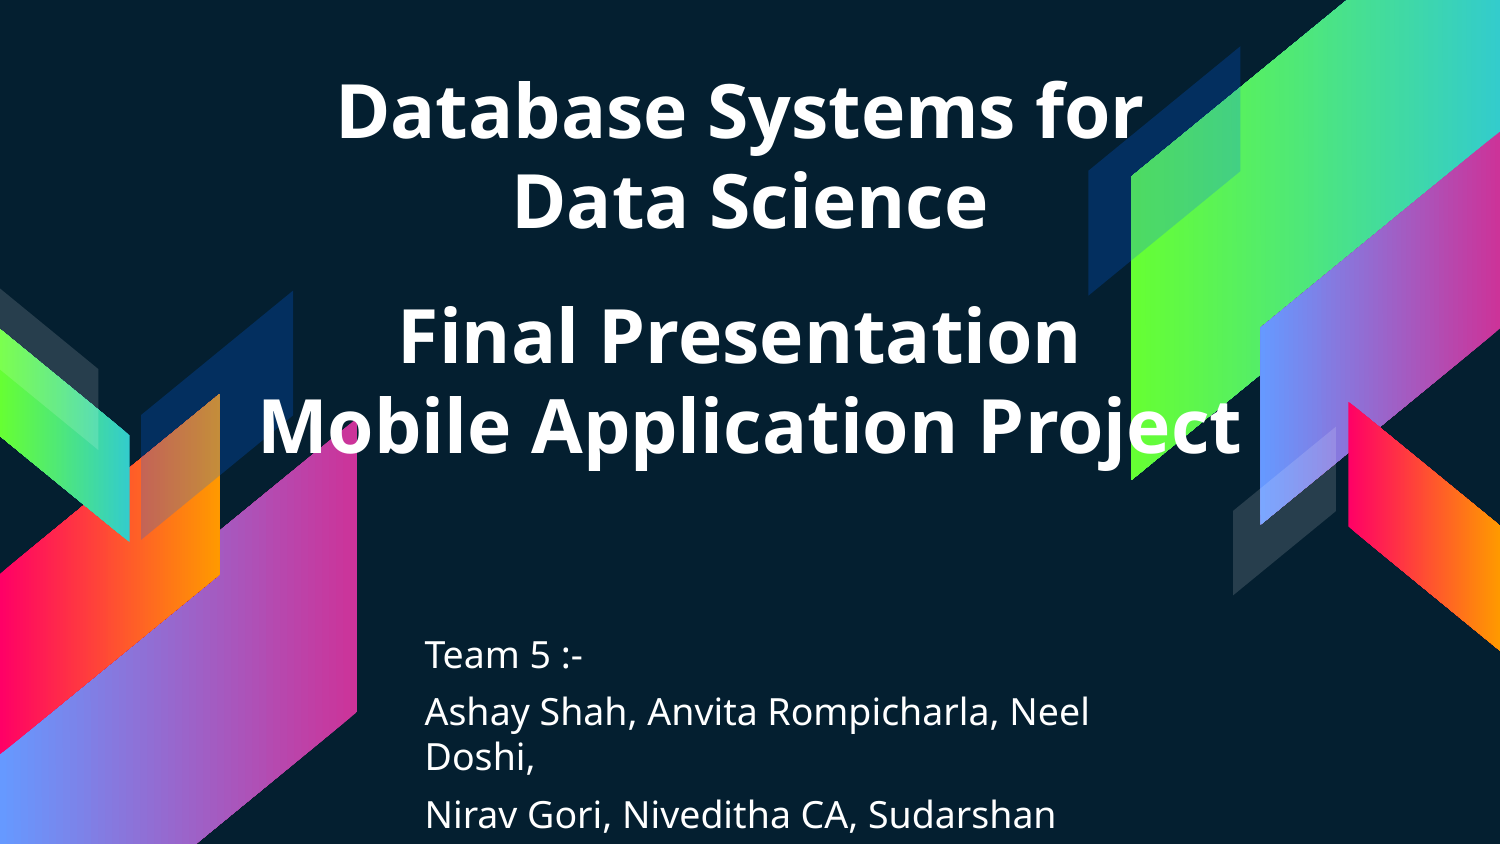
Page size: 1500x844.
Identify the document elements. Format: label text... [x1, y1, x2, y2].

text_box Team 5 :- Ashay Shah, Anvita Rompicharla, Neel Doshi, Nirav Gori, Niveditha CA, Sudarshan Srinivasan [409, 615, 1218, 844]
title Database Systems for Data Science Final Presentation Mobile Application Project [187, 21, 1313, 511]
